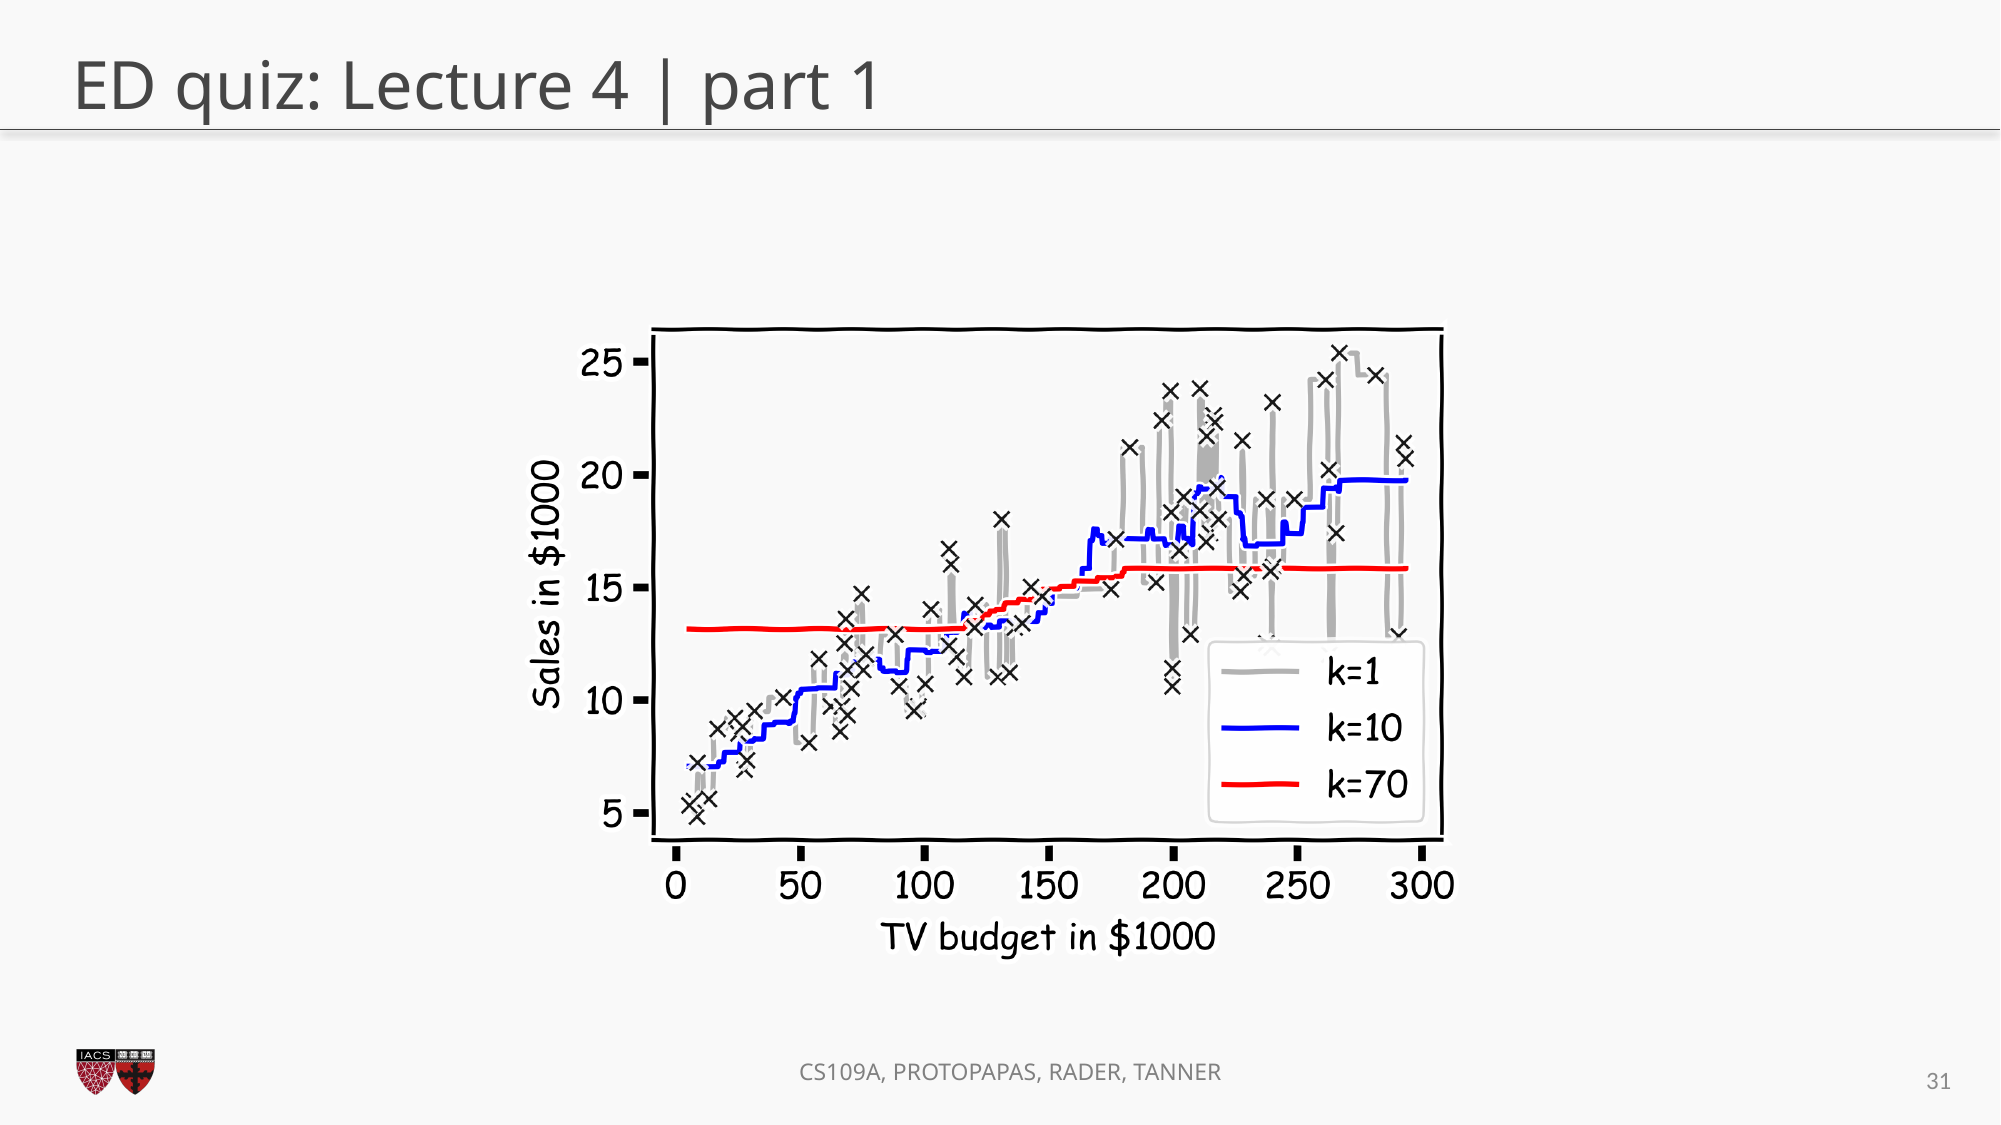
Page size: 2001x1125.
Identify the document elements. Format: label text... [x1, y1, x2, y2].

picture [428, 239, 1555, 991]
title ED quiz: Lecture 4 | part 1 [57, 35, 1943, 162]
picture [75, 1049, 155, 1095]
slide_number 30 [1500, 1050, 1967, 1110]
text_box [1173, 1038, 1204, 1100]
